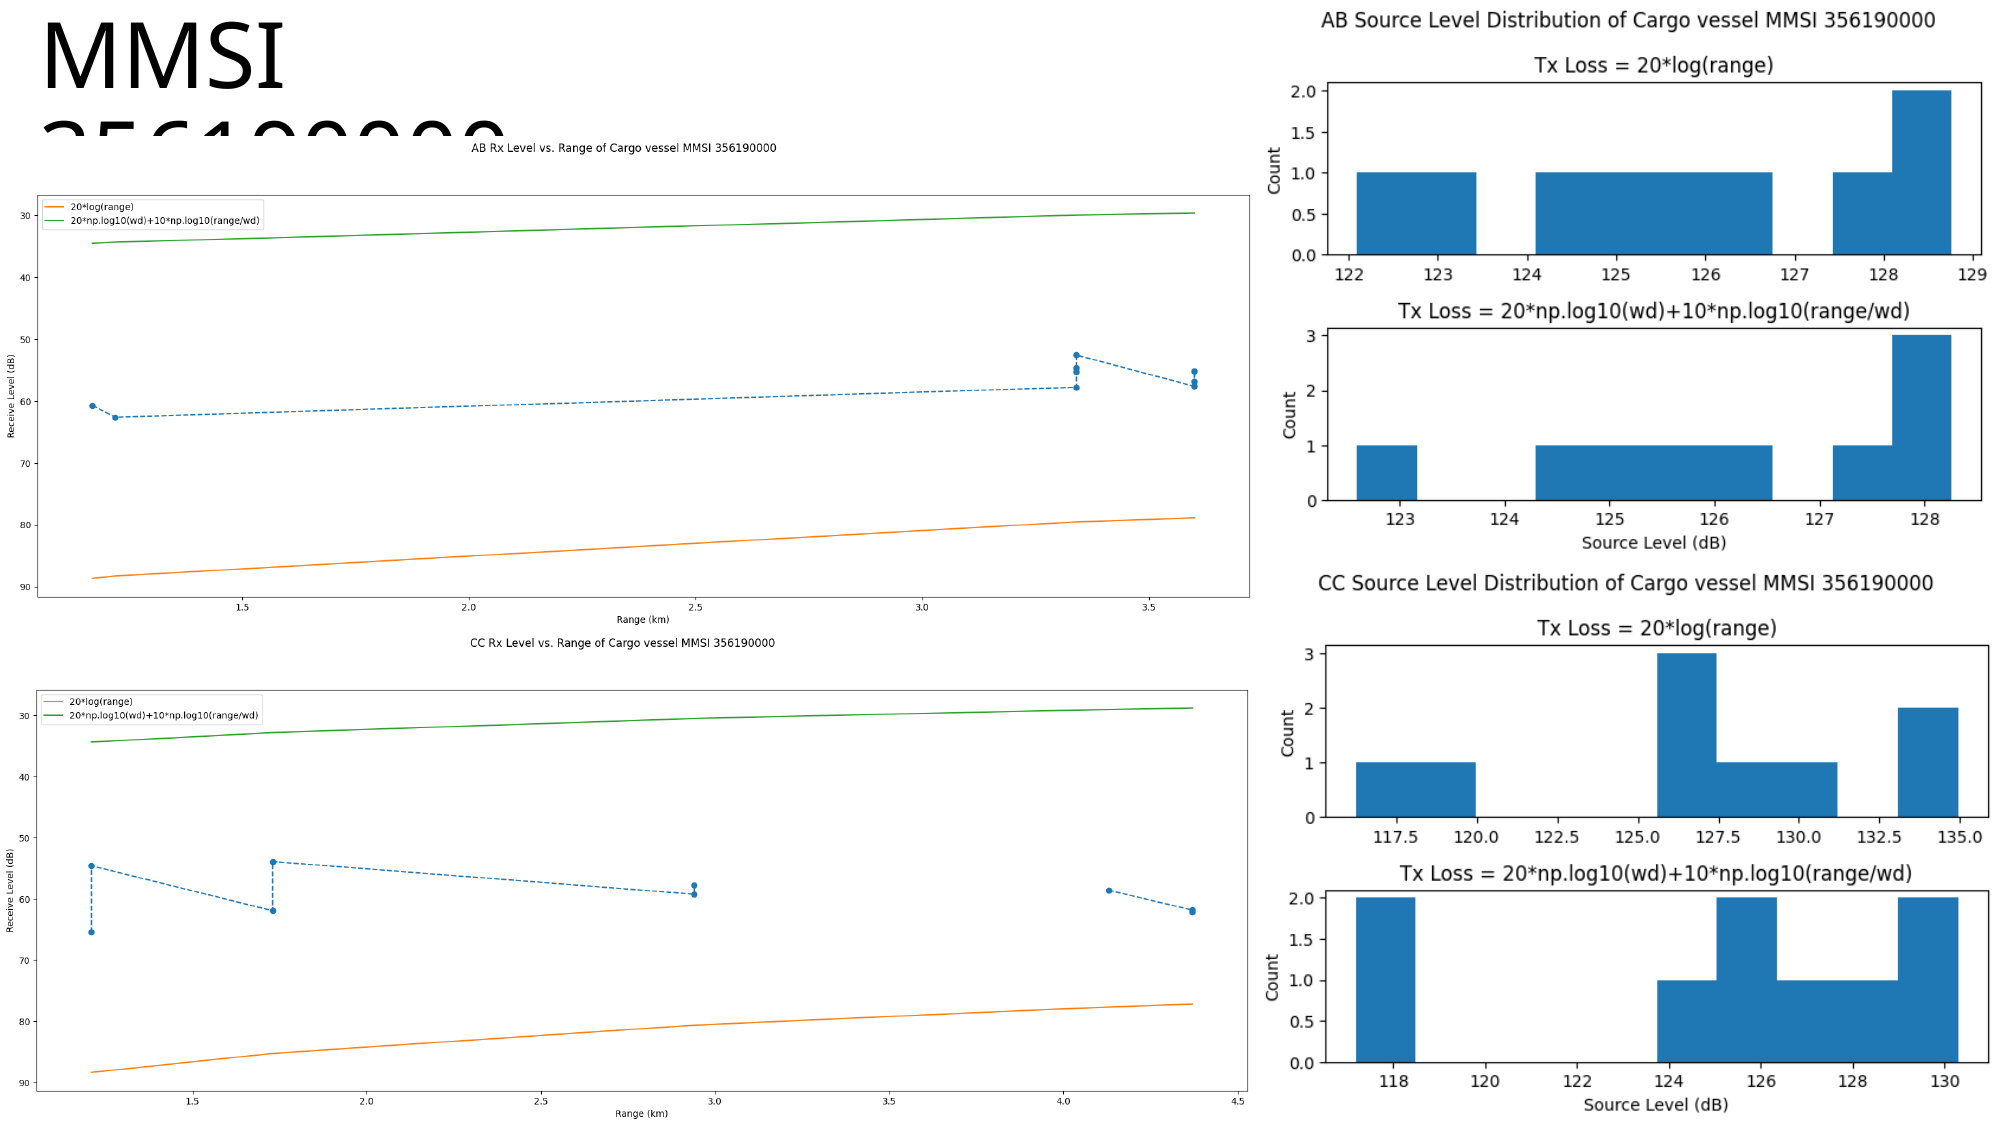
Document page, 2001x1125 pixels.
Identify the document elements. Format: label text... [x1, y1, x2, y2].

title MMSI 356190000 [24, 0, 776, 136]
picture [0, 0, 2000, 1125]
